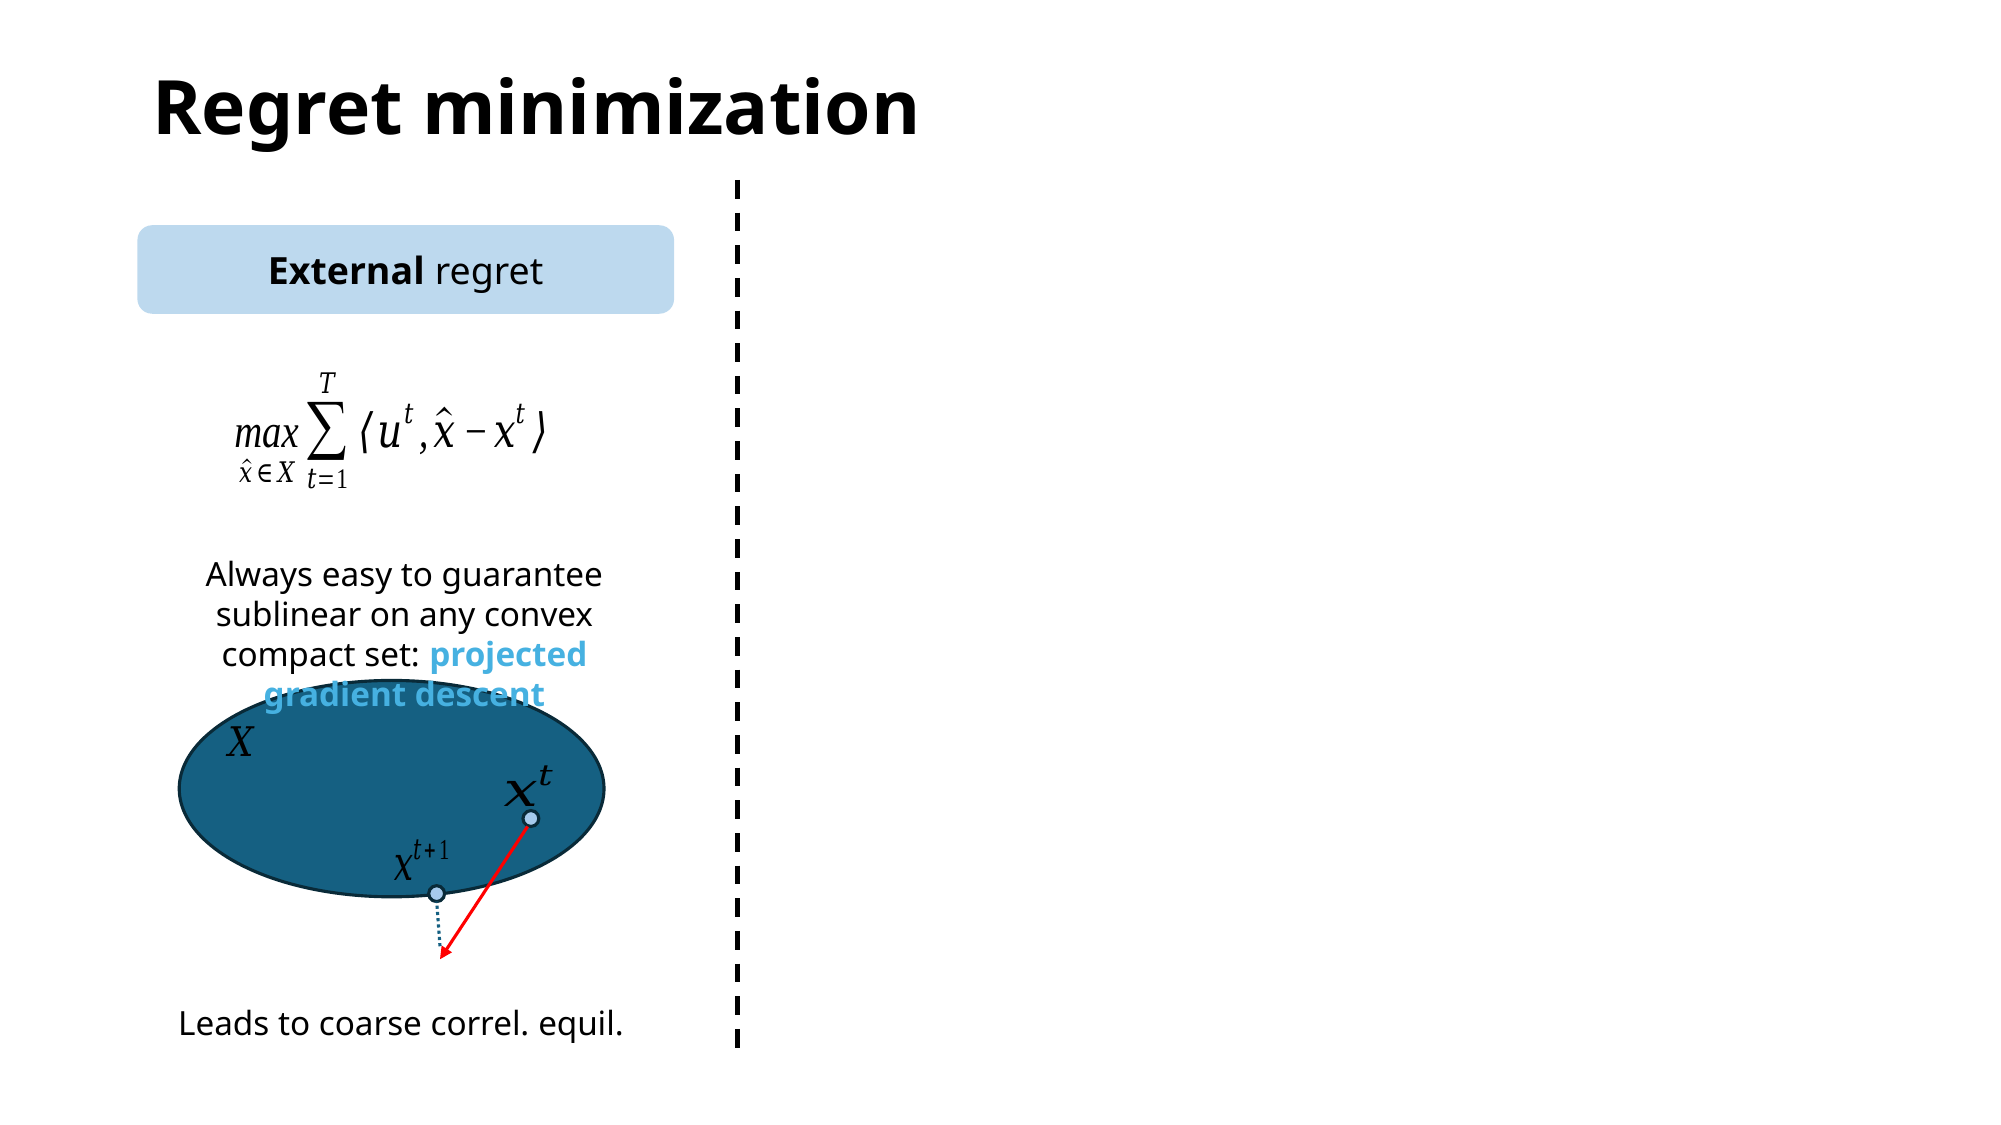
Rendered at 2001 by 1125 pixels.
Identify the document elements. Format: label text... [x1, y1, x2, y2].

title Regret minimization [137, 59, 1863, 161]
text_box [177, 721, 606, 899]
text_box [521, 808, 541, 829]
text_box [439, 825, 529, 960]
text_box External regret [135, 223, 676, 316]
text_box Always easy to guarantee sublinear on any convex compact set: projected gradient descent [136, 545, 673, 721]
text_box [427, 884, 439, 904]
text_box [436, 901, 441, 947]
text_box Leads to coarse correl. equil. [137, 994, 675, 1050]
